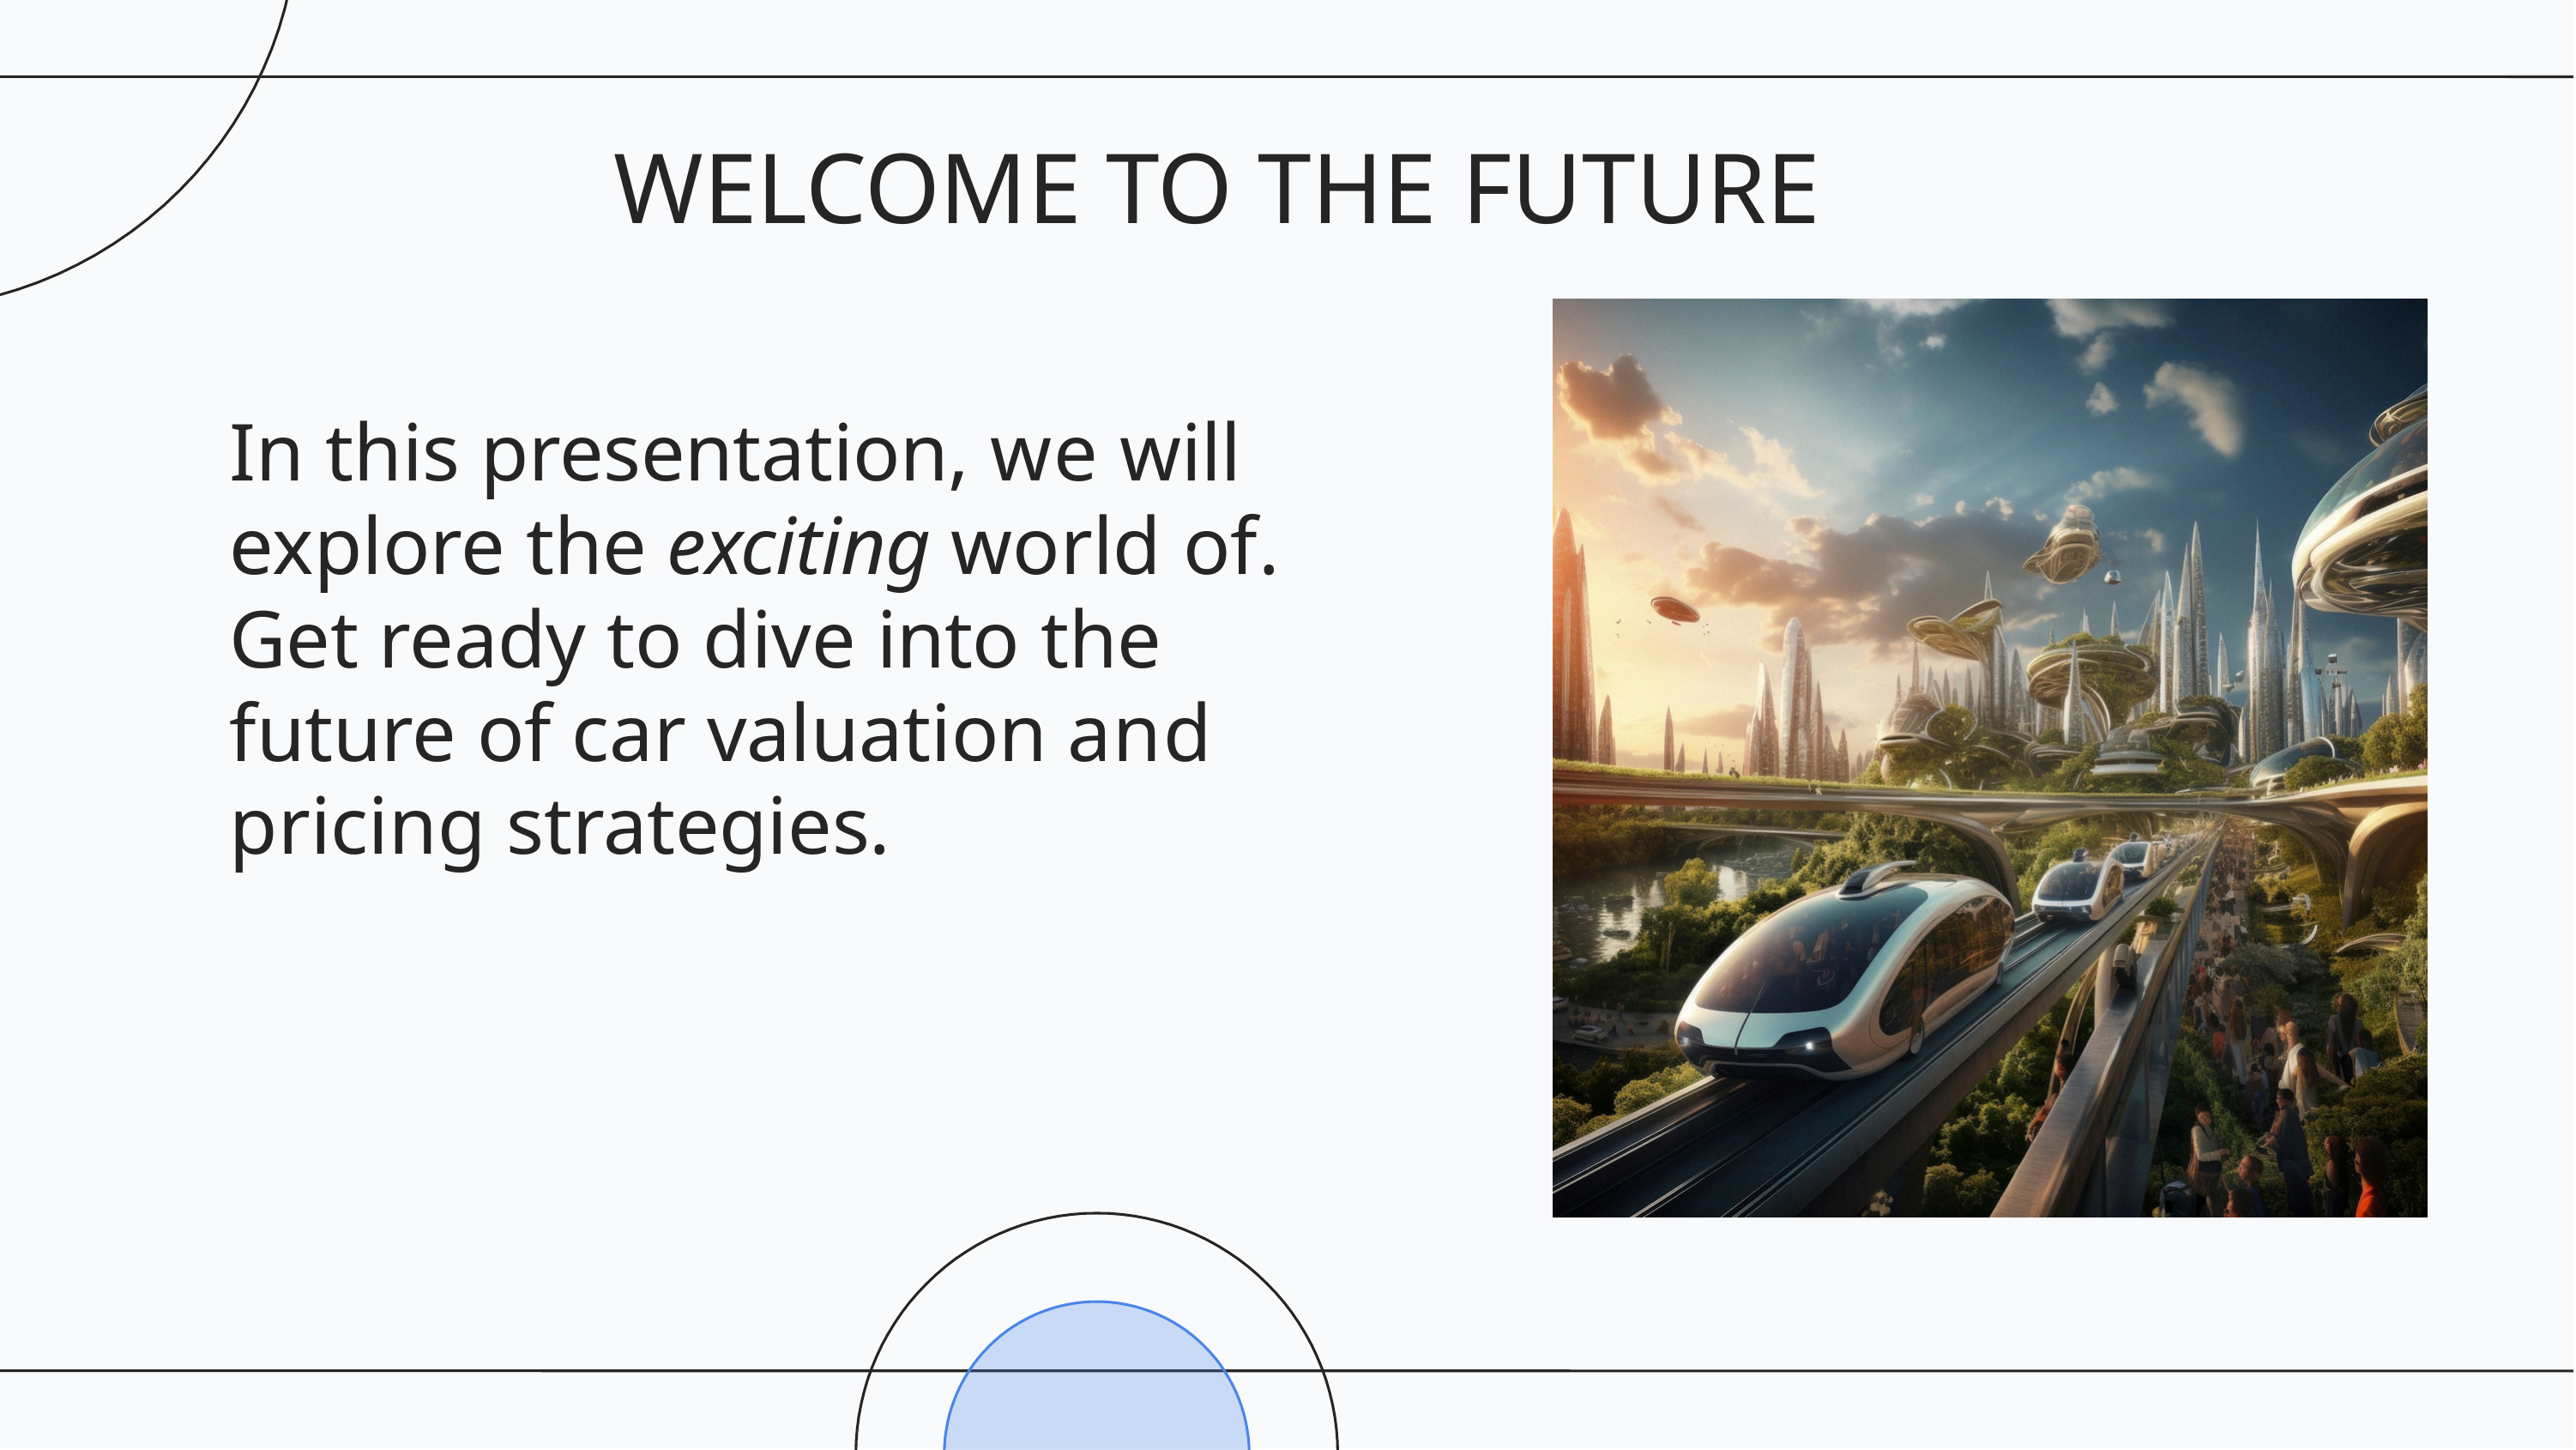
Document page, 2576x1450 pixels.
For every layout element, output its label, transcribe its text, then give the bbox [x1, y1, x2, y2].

text_box In this presentation, we will explore the exciting world of . Get ready to dive into the future of car valuation and pricing strategies. [215, 400, 1410, 879]
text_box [854, 1211, 1340, 1450]
text_box [0, 0, 287, 295]
picture [1553, 298, 2428, 1217]
title WELCOME TO THE FUTURE [612, 124, 2576, 369]
